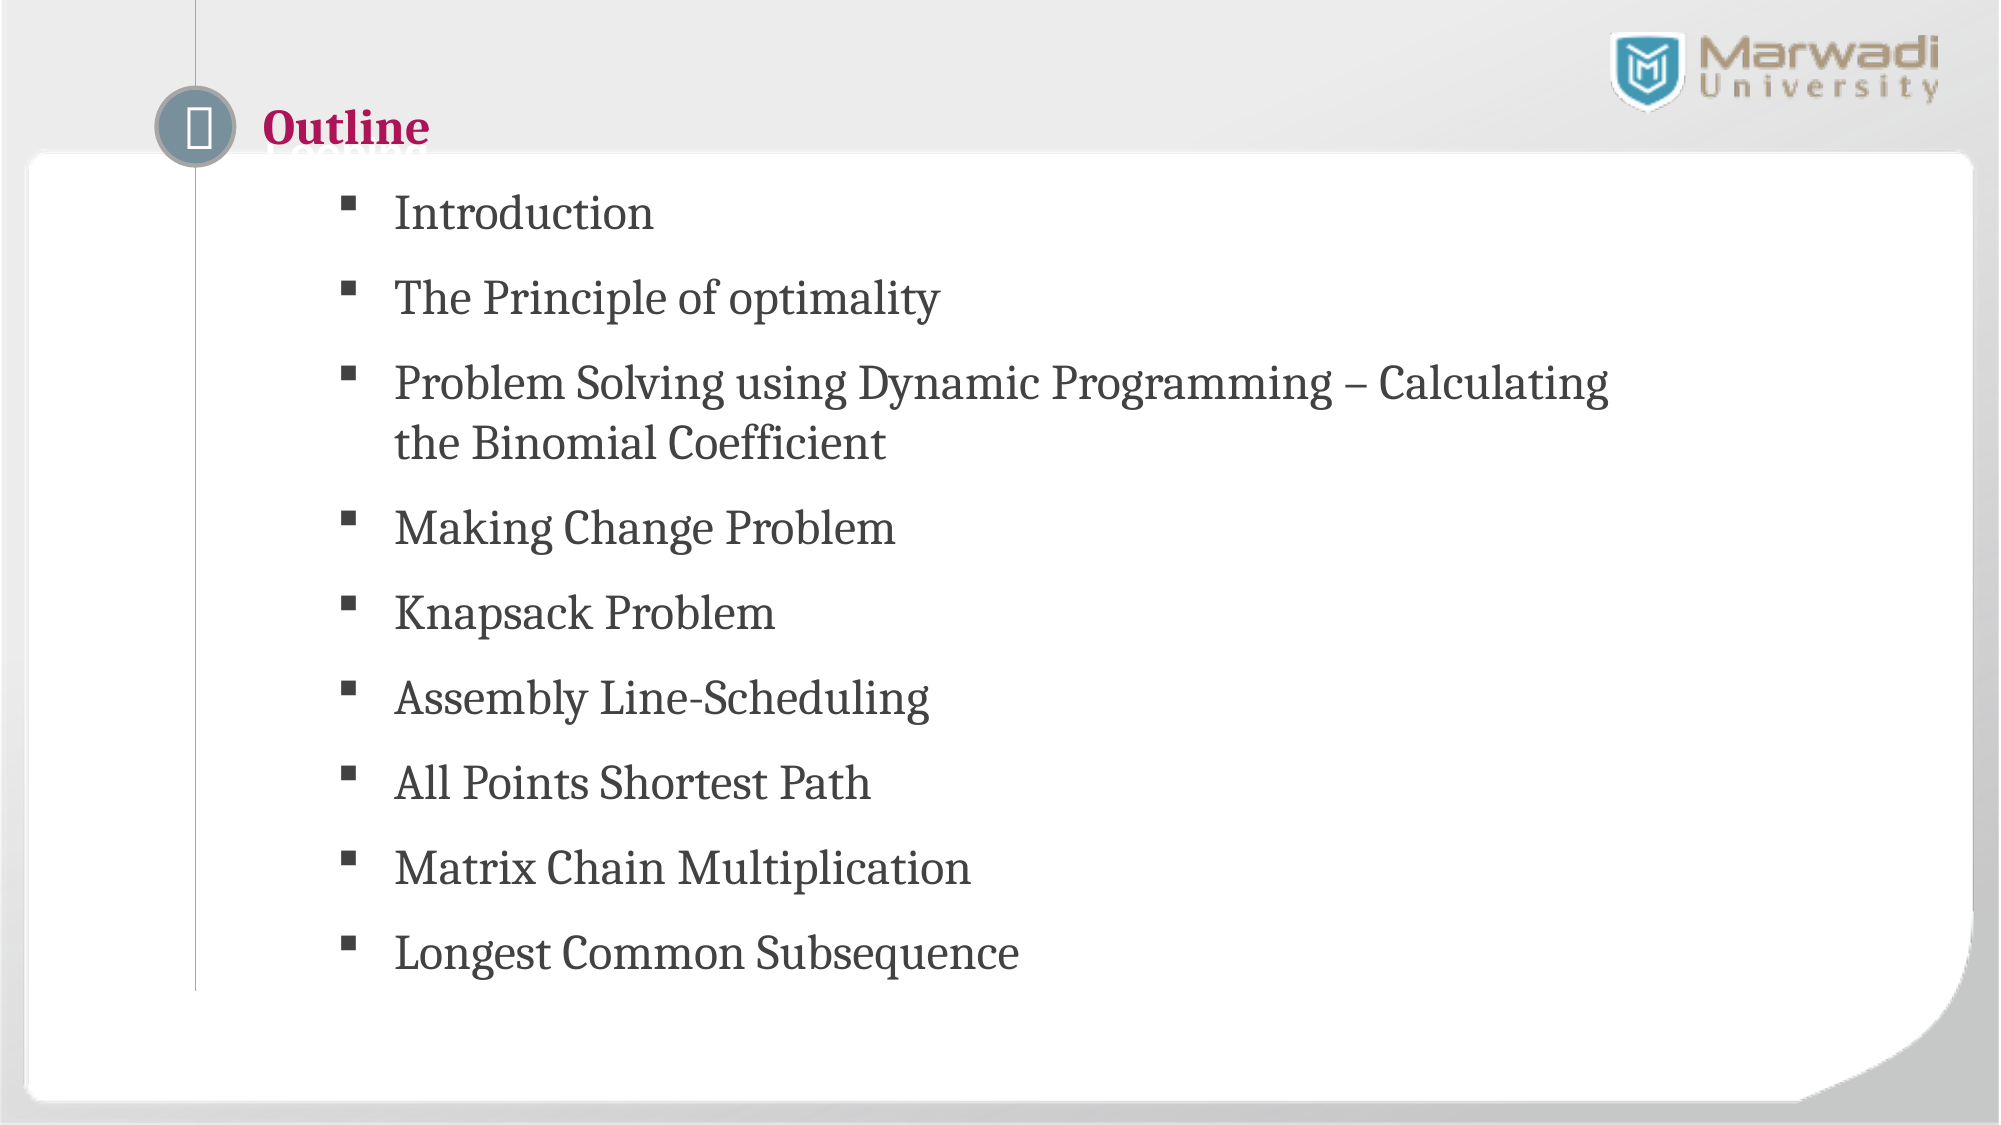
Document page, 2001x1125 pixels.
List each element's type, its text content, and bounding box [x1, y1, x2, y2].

picture [0, 0, 1999, 1125]
text_box Outline Introduction The Principle of optimality Problem Solving using Dynamic Programming – Calculating the Binomial Coefficient Making Change Problem Knapsack Problem Assembly Line-Scheduling All Points Shortest Path Matrix Chain Multiplication Longest Common Subsequence [248, 86, 1687, 987]
text_box  [154, 85, 237, 168]
